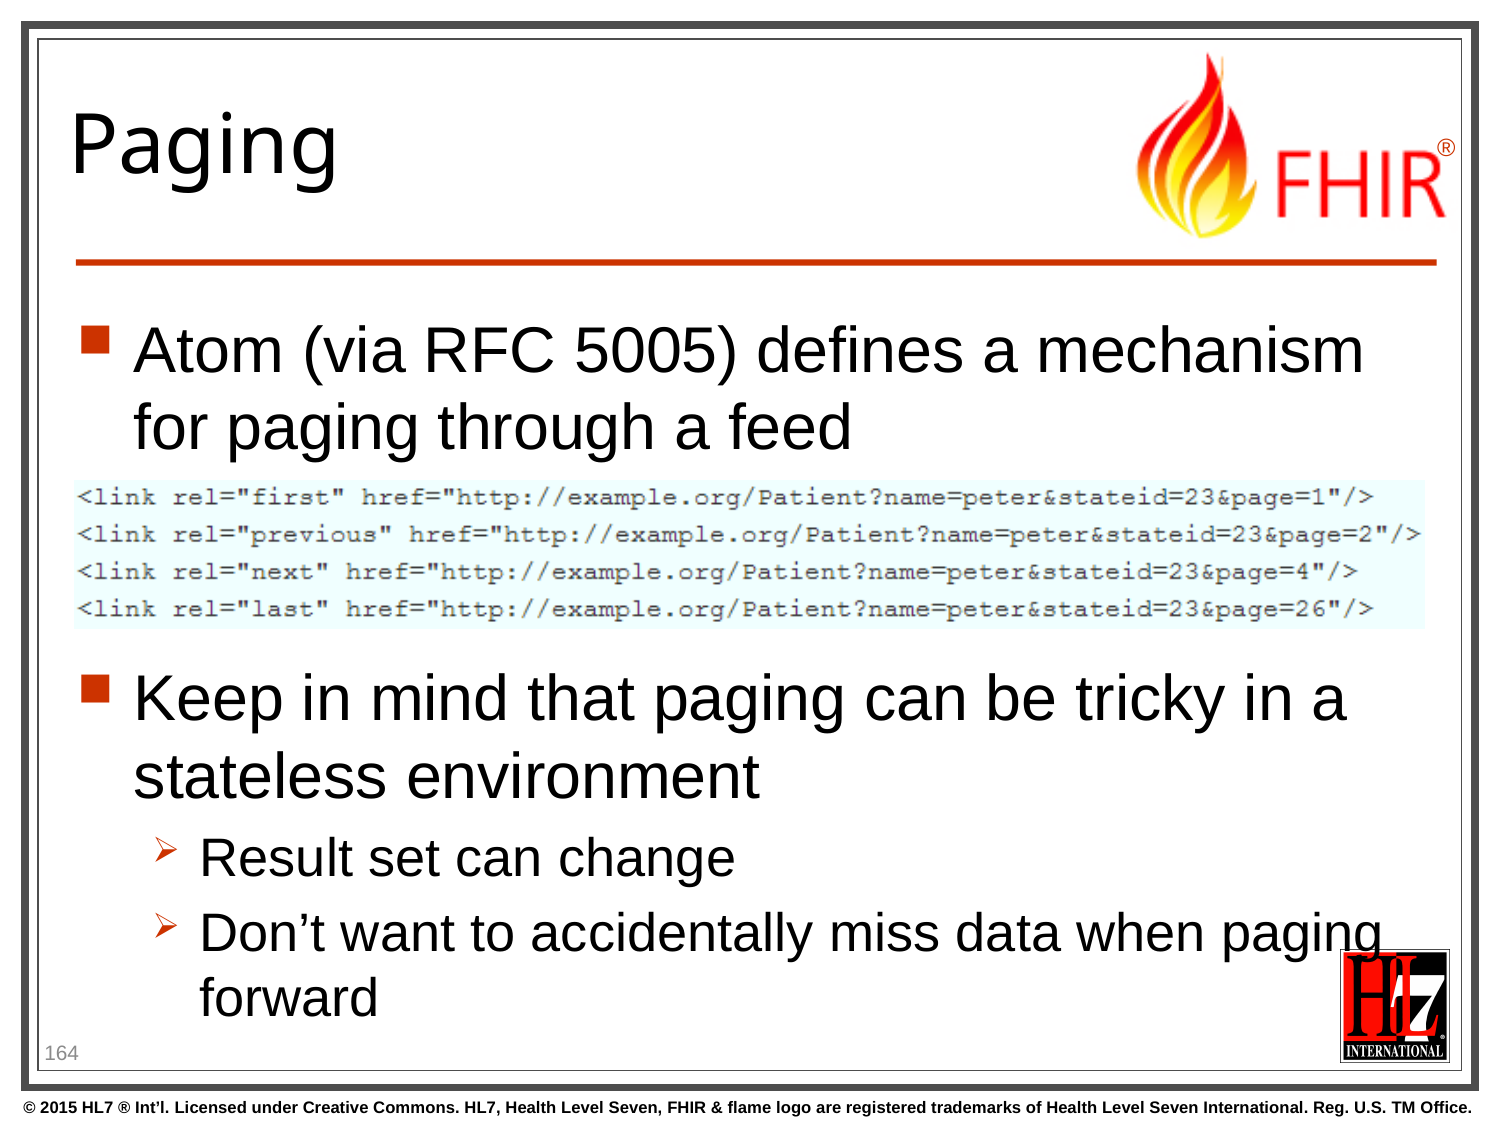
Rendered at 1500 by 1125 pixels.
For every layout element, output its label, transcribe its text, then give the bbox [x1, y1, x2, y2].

picture [1340, 949, 1450, 1063]
picture [74, 480, 1426, 629]
picture [1124, 42, 1458, 249]
list Atom (via RFC 5005) defines a mechanism for paging through a feed Keep in mind that paging can be tricky in a stateless environment Result set can change Don’t want to accidentally miss data when paging forward [62, 299, 1438, 1059]
slide_number 164 [29, 1034, 148, 1071]
title Paging [53, 54, 1128, 244]
